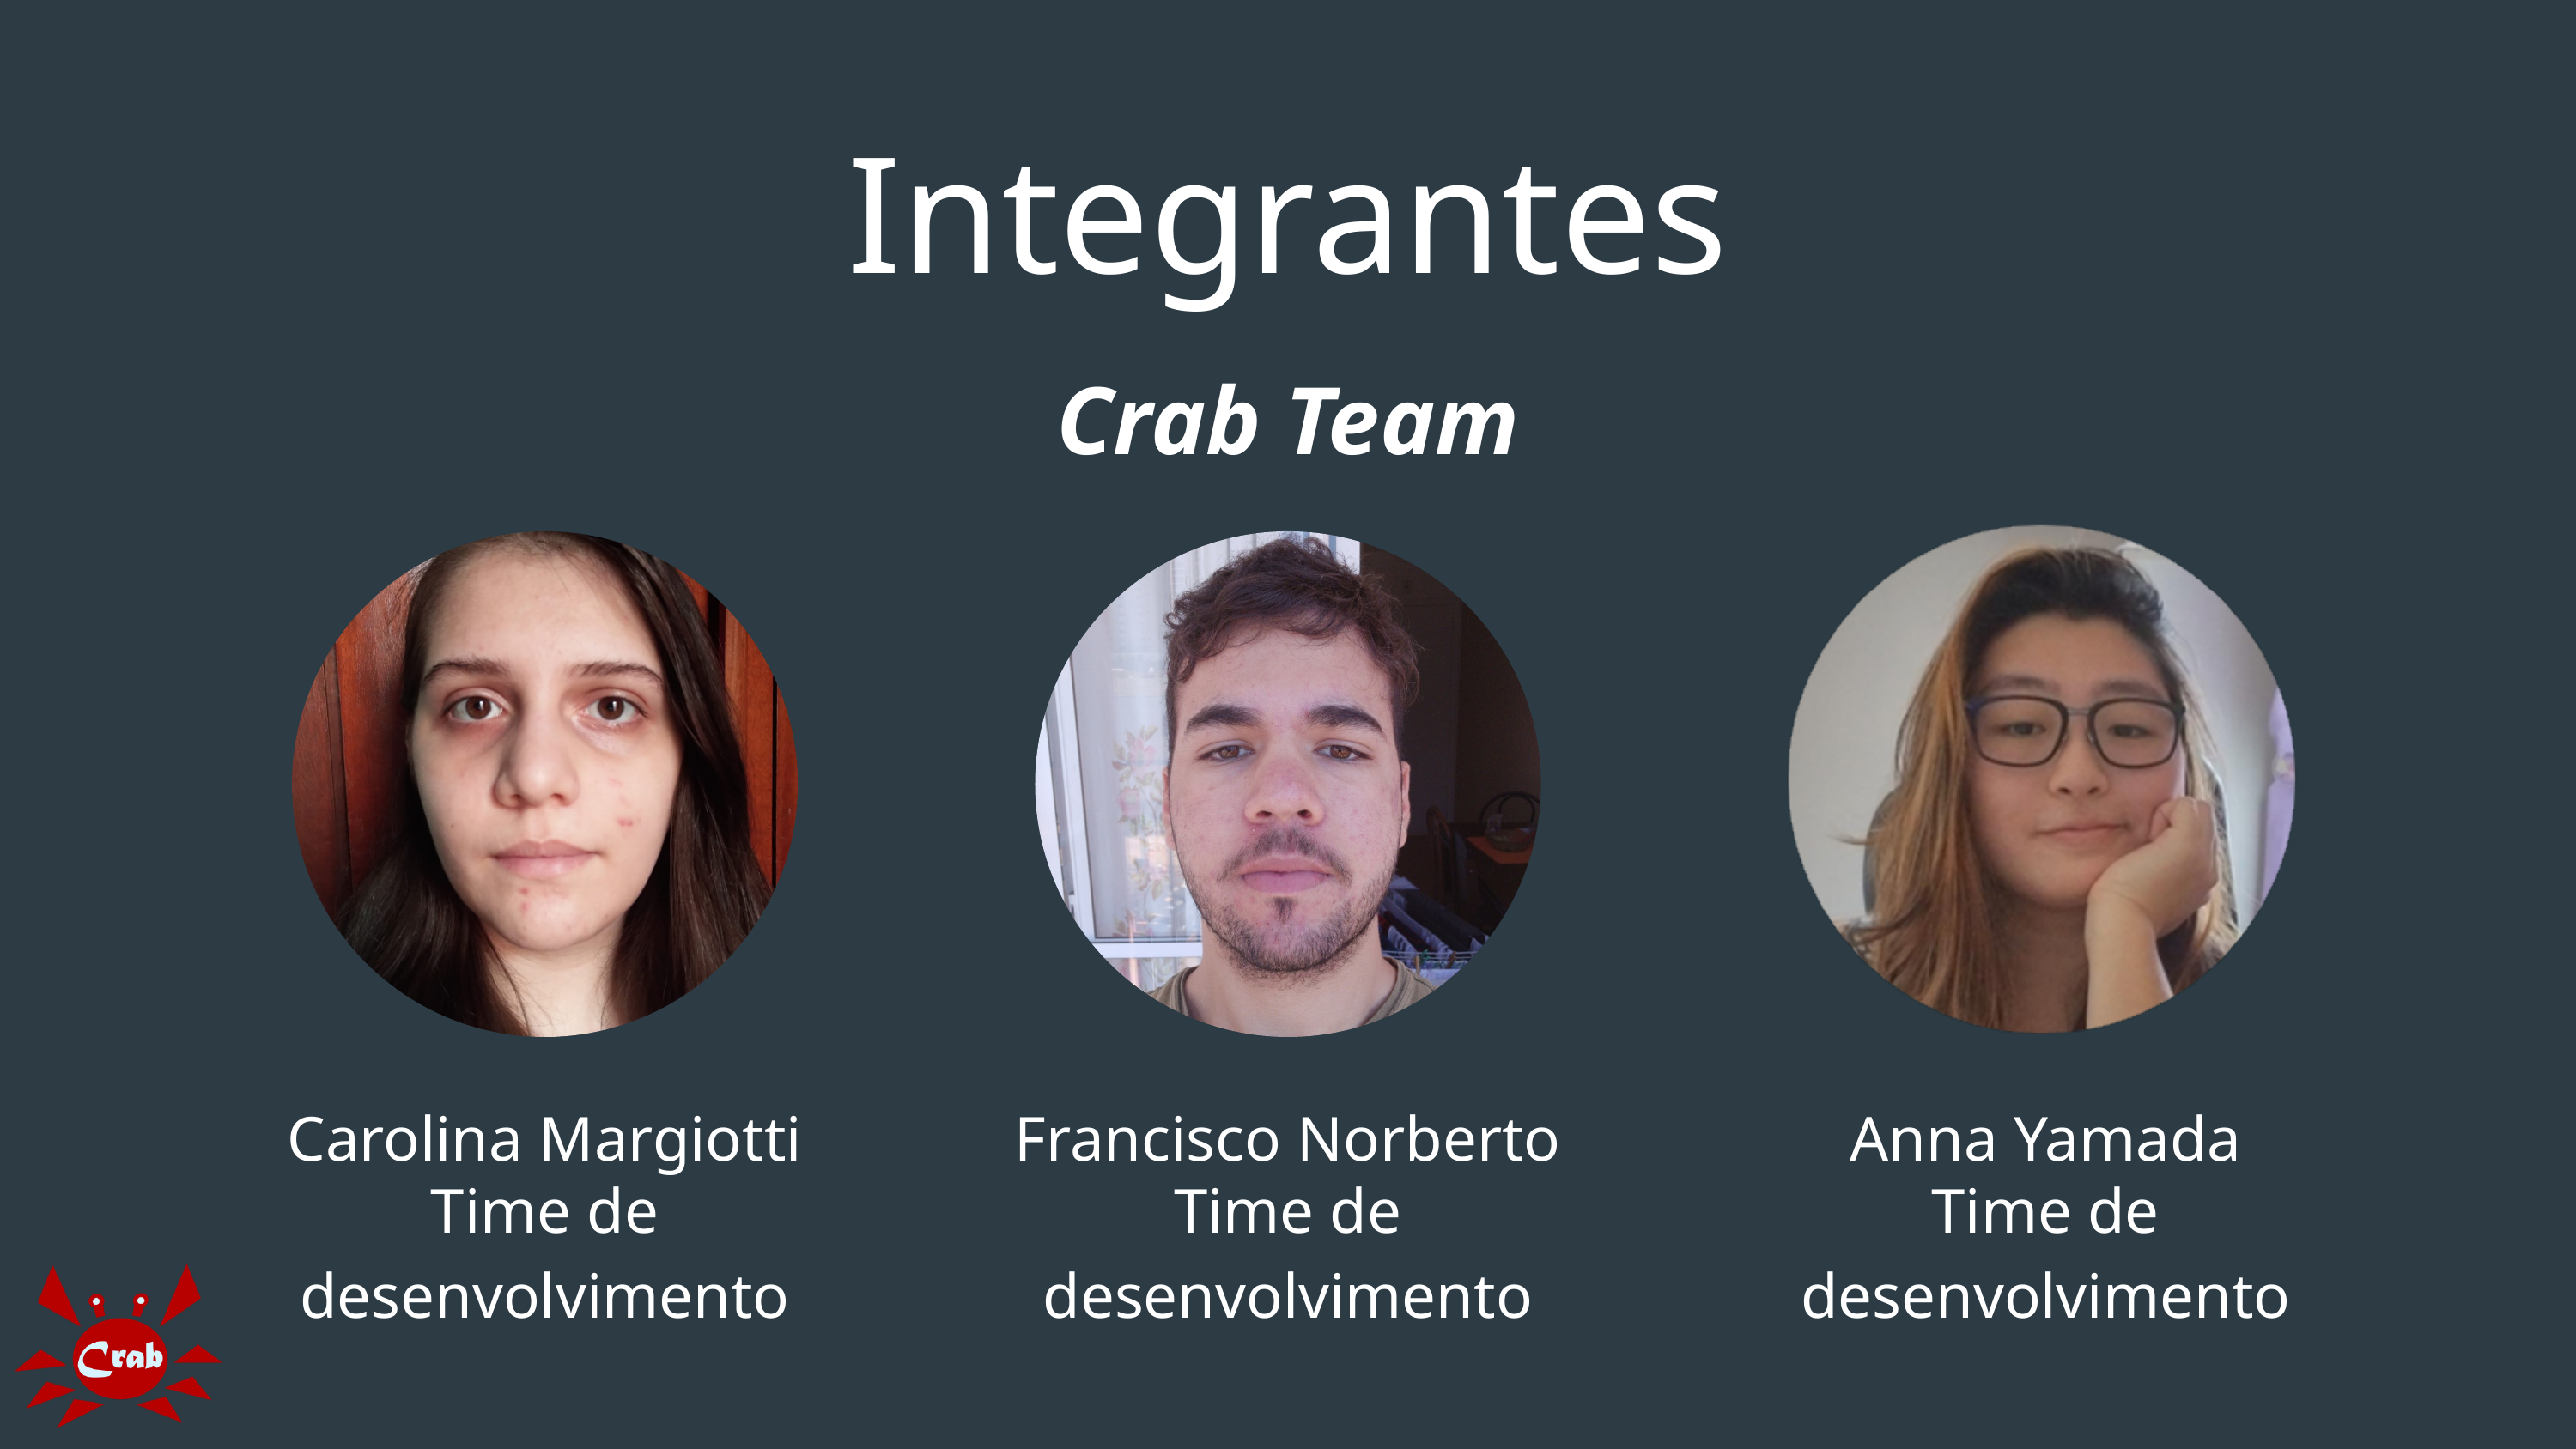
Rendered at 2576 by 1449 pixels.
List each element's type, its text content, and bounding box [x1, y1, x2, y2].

text_box Francisco Norberto [996, 1088, 1580, 1160]
picture [291, 530, 799, 1038]
text_box Time de desenvolvimento [938, 1160, 1637, 1331]
text_box Integrantes [799, 80, 1777, 306]
picture [0, 1254, 237, 1449]
text_box Anna Yamada [1753, 1088, 2338, 1160]
picture [1035, 530, 1541, 1038]
text_box Crab Team [1009, 343, 1567, 474]
text_box Time de desenvolvimento [1696, 1160, 2396, 1331]
text_box Carolina Margiotti [267, 1088, 823, 1160]
picture [1778, 514, 2310, 1054]
text_box Time de desenvolvimento [195, 1160, 895, 1331]
